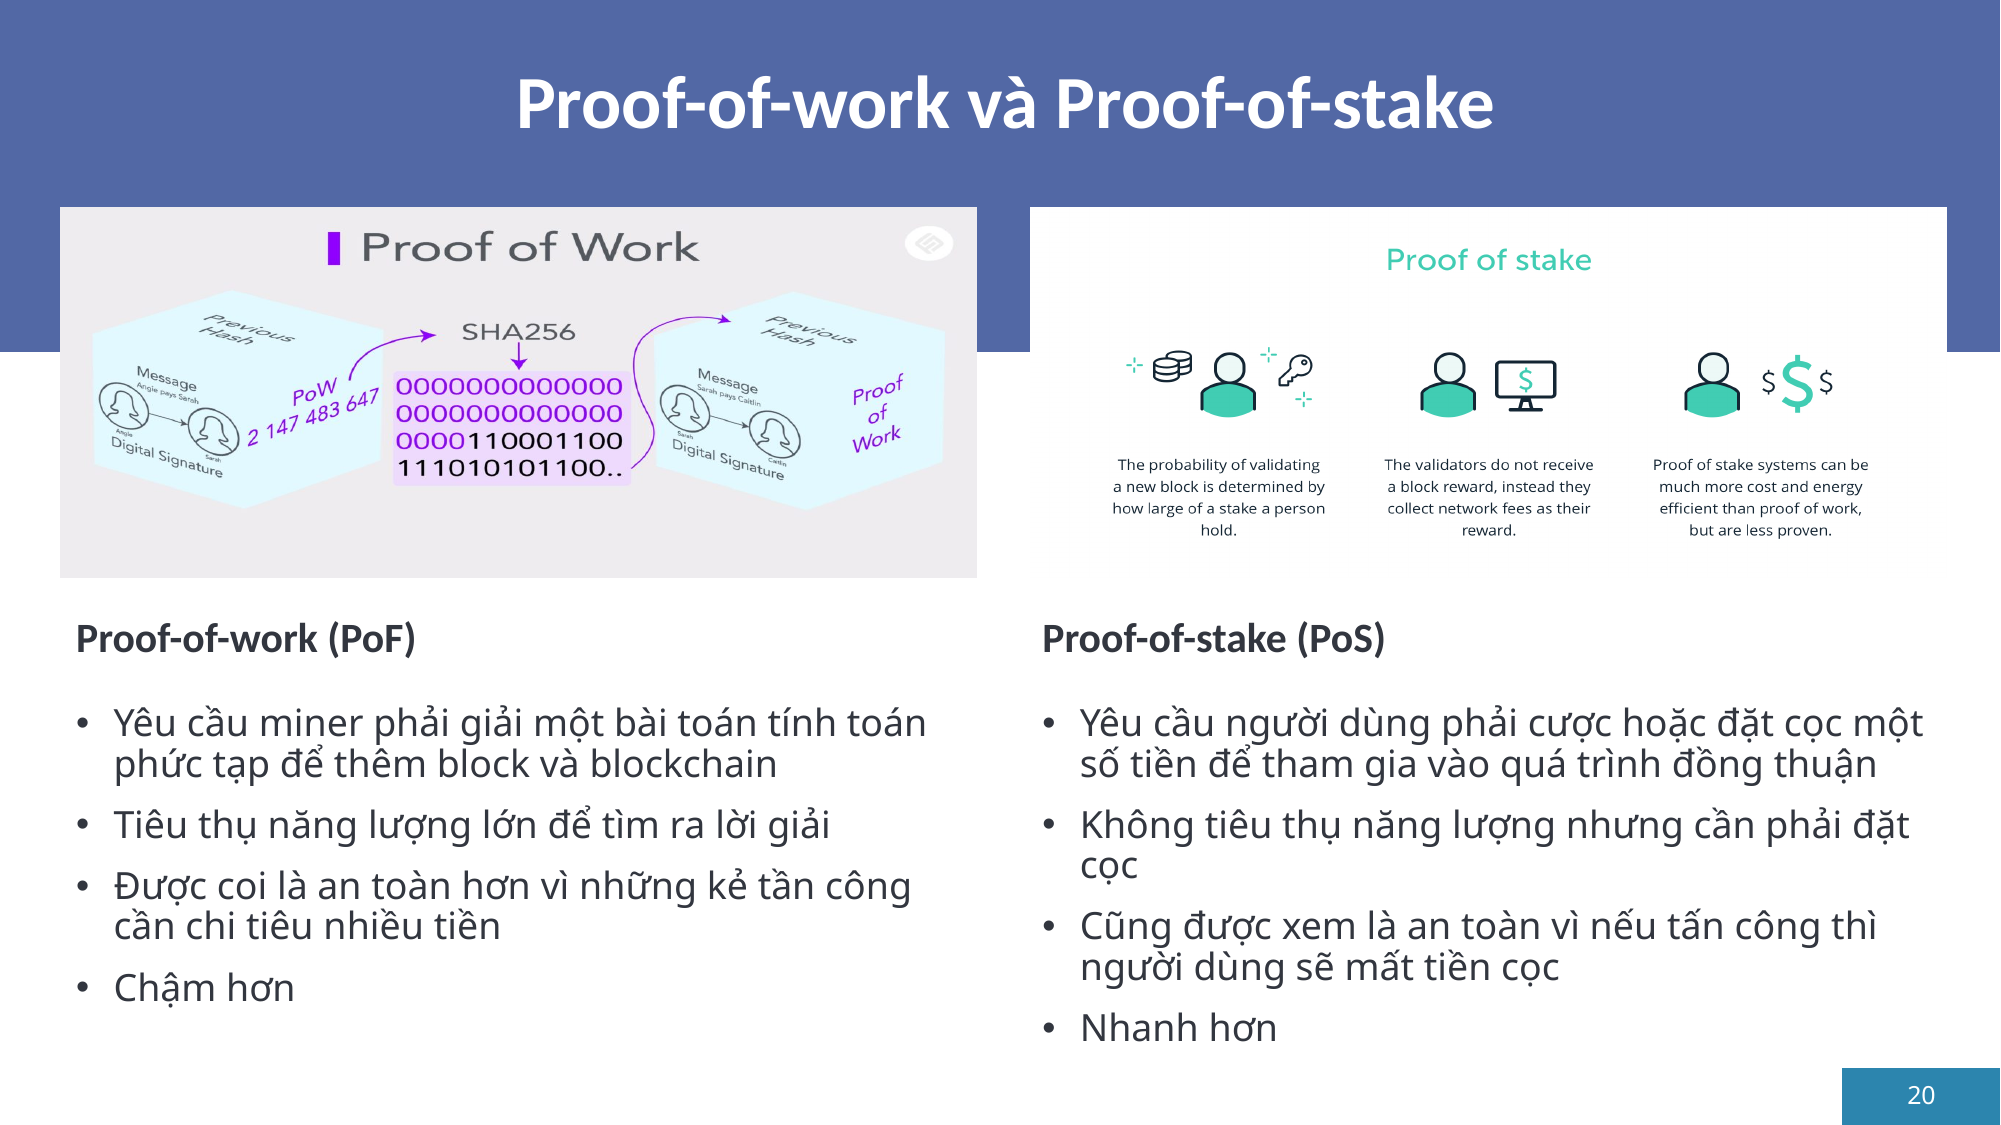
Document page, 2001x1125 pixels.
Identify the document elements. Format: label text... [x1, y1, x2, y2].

slide_number 20 [1889, 1080, 1951, 1114]
list Yêu cầu miner phải giải một bài toán tính toán phức tạp để thêm block và blockchain Tiêu thụ năng lượng lớn để tìm ra lời giải Được coi là an toàn hơn vì những kẻ tần công cần chi tiêu nhiều tiền Chậm hơn [60, 696, 977, 1080]
list Yêu cầu người dùng phải cược hoặc đặt cọc một số tiền để tham gia vào quá trình đồng thuận Không tiêu thụ năng lượng nhưng cần phải đặt cọc Cũng được xem là an toàn vì nếu tấn công thì người dùng sẽ mất tiền cọc Nhanh hơn [1027, 696, 1951, 1080]
list Proof-of-stake (PoS) [1027, 596, 1951, 682]
picture [60, 207, 977, 578]
title Proof-of-work và Proof-of-stake [60, 42, 1951, 167]
picture [1030, 207, 1947, 578]
list Proof-of-work (PoF) [60, 596, 977, 682]
